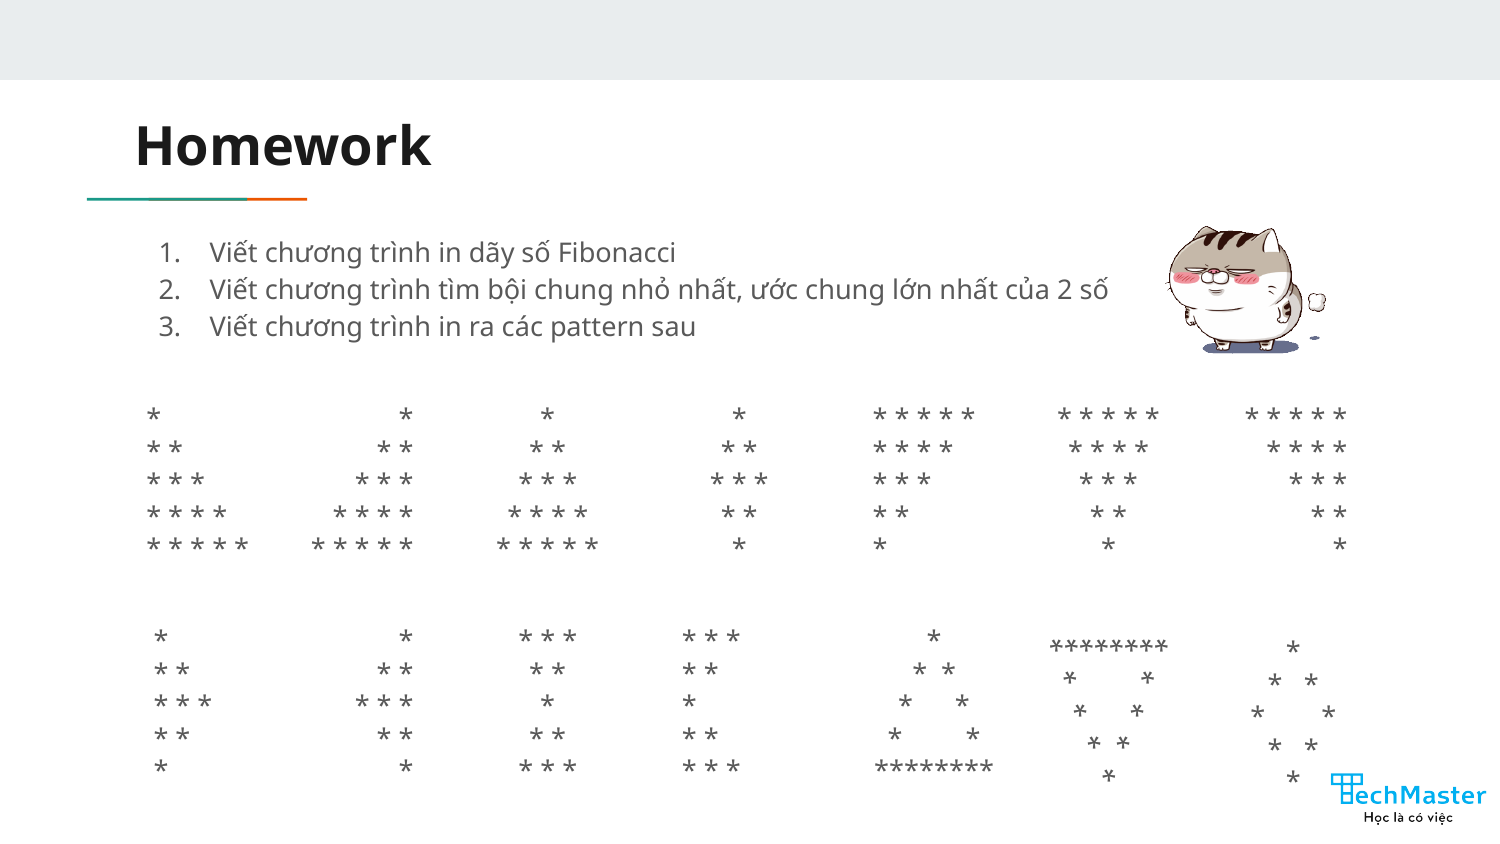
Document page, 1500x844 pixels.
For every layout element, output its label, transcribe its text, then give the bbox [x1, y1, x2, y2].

picture [1329, 754, 1488, 844]
list Viết chương trình in dãy số Fibonacci Viết chương trình tìm bội chung nhỏ nhất, ước chung lớn nhất của 2 số Viết chương trình in ra các pattern sau [119, 215, 1381, 804]
picture [1150, 197, 1344, 363]
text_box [131, 386, 1370, 804]
title Homework [119, 95, 1381, 184]
